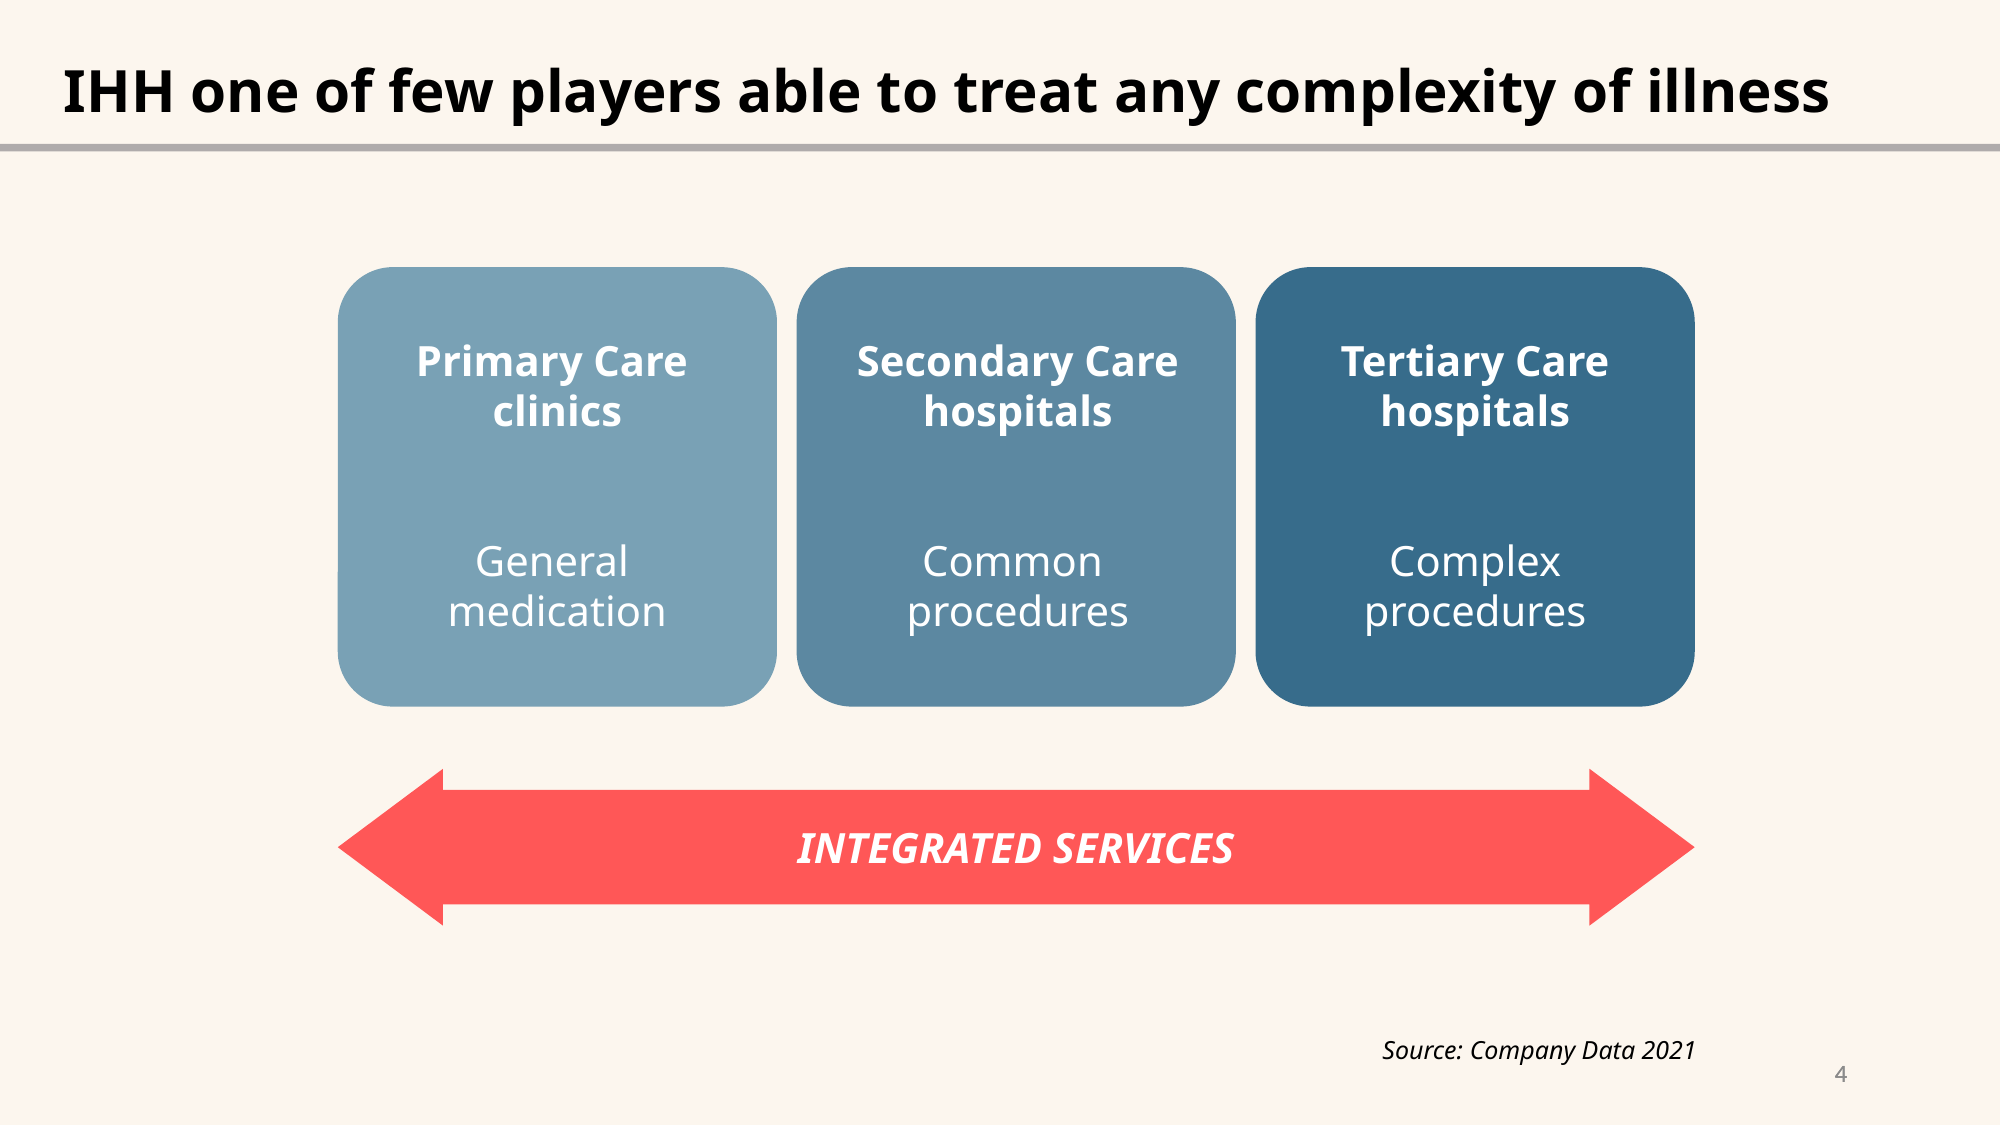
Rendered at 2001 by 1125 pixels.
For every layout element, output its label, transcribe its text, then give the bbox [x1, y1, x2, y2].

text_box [262, 267, 1767, 926]
text_box IHH one of few players able to treat any complexity of illness [61, 52, 1850, 125]
text_box [0, 143, 2000, 152]
text_box 4 [1412, 1042, 1863, 1103]
text_box Source: Company Data 2021 [1367, 1027, 1718, 1072]
